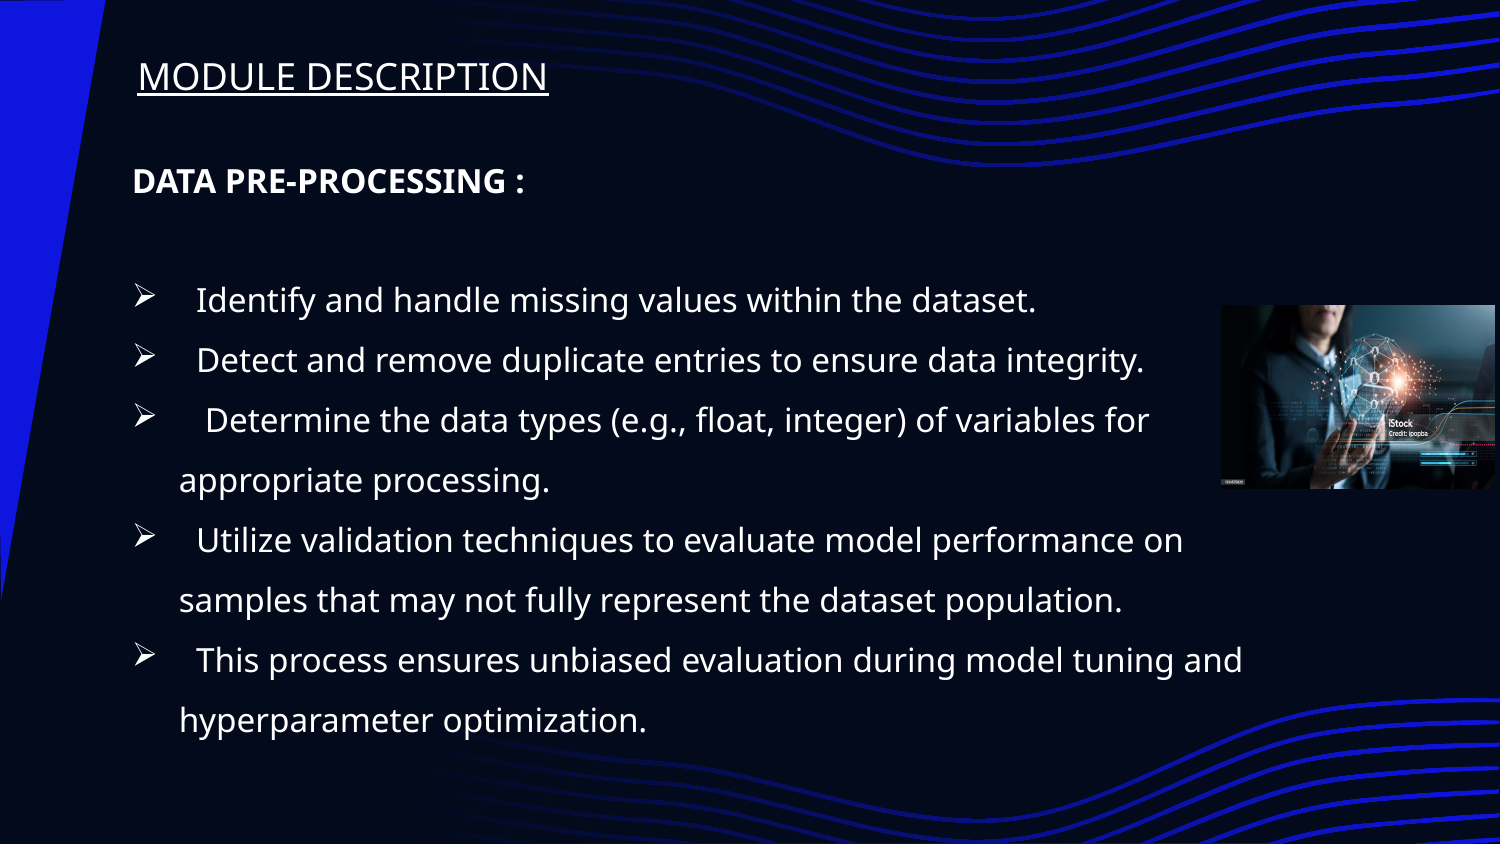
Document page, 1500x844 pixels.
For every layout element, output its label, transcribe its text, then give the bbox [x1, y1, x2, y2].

title MODULE DESCRIPTION [122, 46, 1352, 123]
subtitle DATA PRE-PROCESSING : Identify and handle missing values within the dataset. Detect and remove duplicate entries to ensure data integrity. Determine the data types (e.g., float, integer) of variables for appropriate processing. Utilize validation techniques to evaluate model performance on samples that may not fully represent the dataset population. This process ensures unbiased evaluation during model tuning and hyperparameter optimization. [98, 124, 1300, 798]
picture [1220, 305, 1495, 490]
